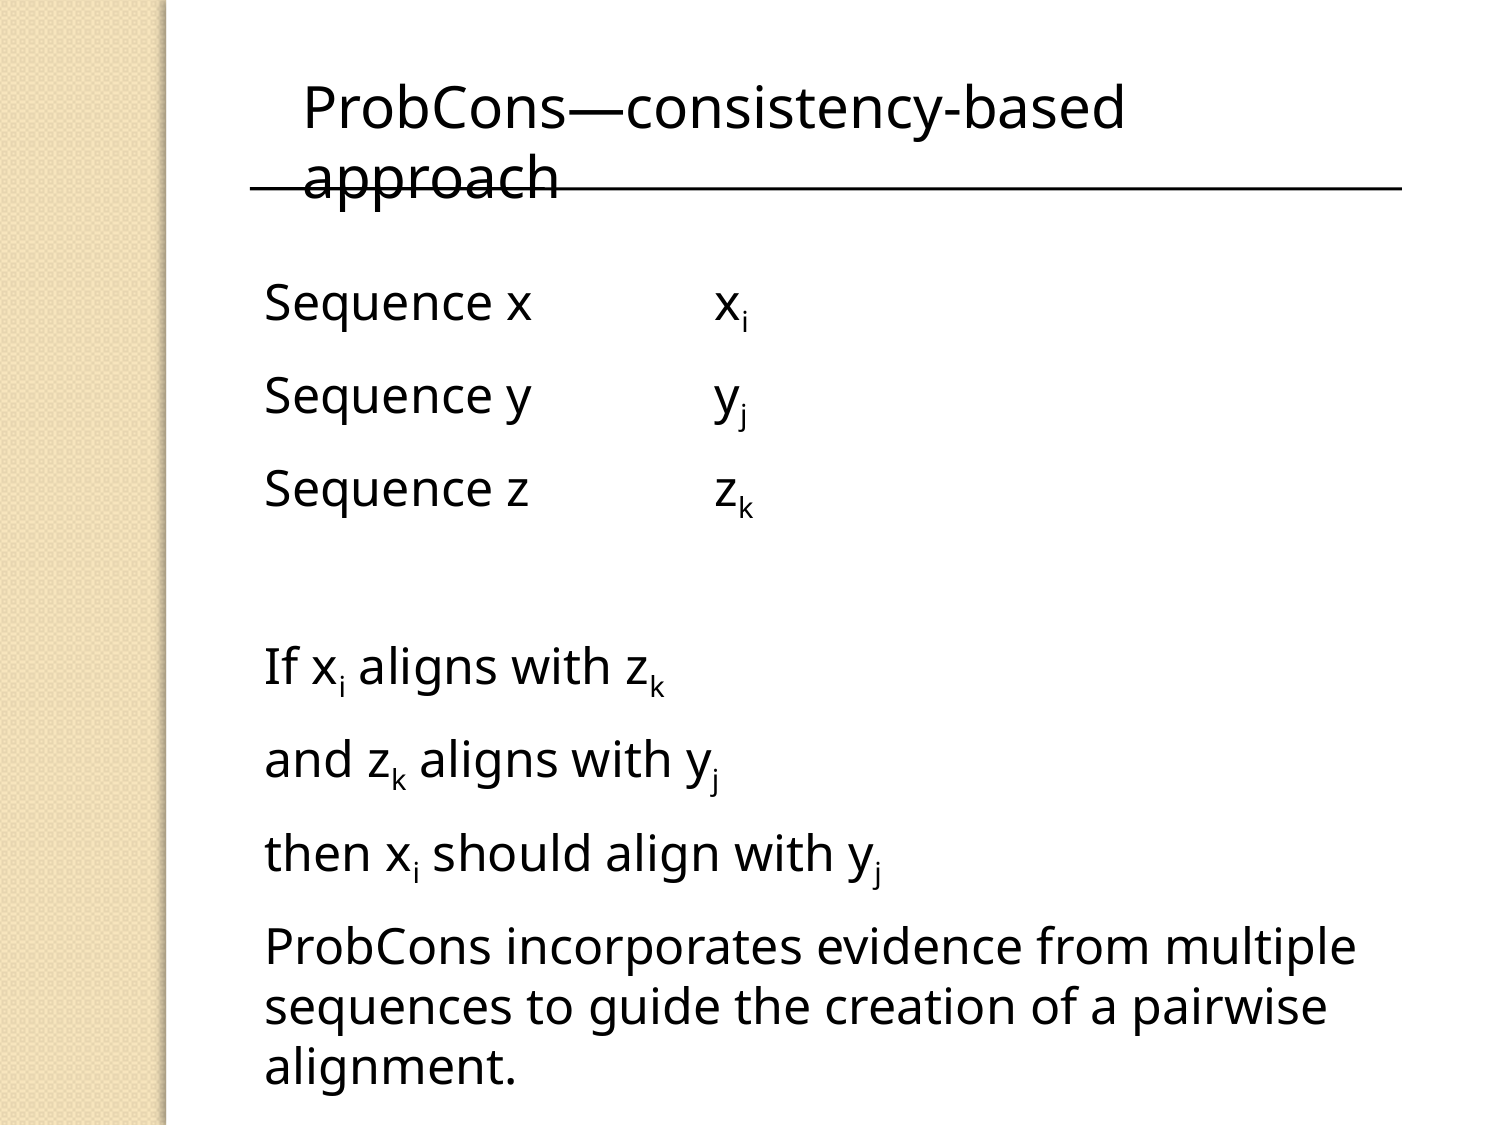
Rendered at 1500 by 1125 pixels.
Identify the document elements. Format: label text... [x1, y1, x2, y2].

text_box Sequence x xi Sequence y yj Sequence z zk If xi aligns with zk and zk aligns with yj then xi should align with yj ProbCons incorporates evidence from multiple sequences to guide the creation of a pairwise alignment. [249, 262, 1450, 1102]
text_box ProbCons—consistency-based approach [287, 62, 1313, 188]
text_box ProbCons—consistency-based approach [287, 189, 1313, 218]
text_box [150, 237, 1313, 314]
